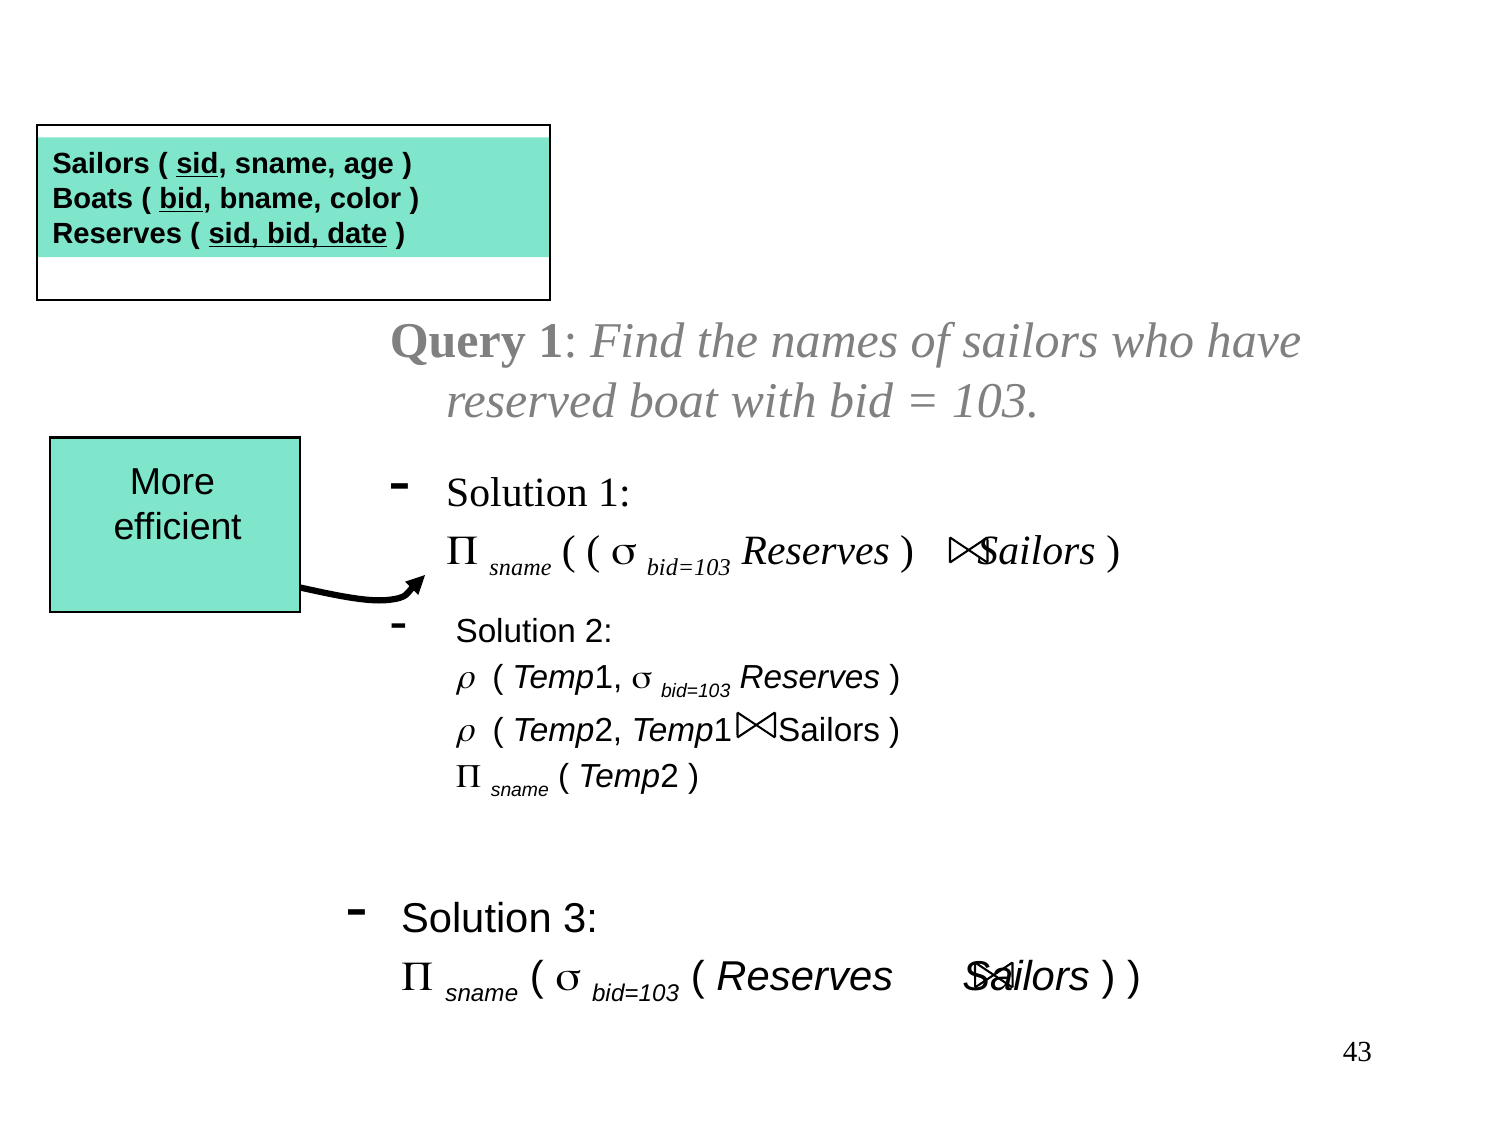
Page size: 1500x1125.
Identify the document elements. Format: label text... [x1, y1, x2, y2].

text_box Query 1: Find the names of sailors who have reserved boat with bid = 103. Solution 1:  sname ( (  bid=103 Reserves ) Sailors ) [374, 299, 1363, 625]
text_box Solution 2:  ( Temp1,  bid=103 Reserves )  ( Temp2, Temp1 Sailors )  sname ( Temp2 ) [337, 575, 1250, 824]
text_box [737, 712, 776, 738]
text_box Solution 3:  sname (  bid=103 ( Reserves Sailors ) ) [227, 824, 1266, 1066]
slide_number 43 [1074, 1025, 1388, 1100]
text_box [49, 437, 426, 613]
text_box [974, 962, 1013, 988]
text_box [949, 537, 988, 563]
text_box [37, 124, 551, 301]
